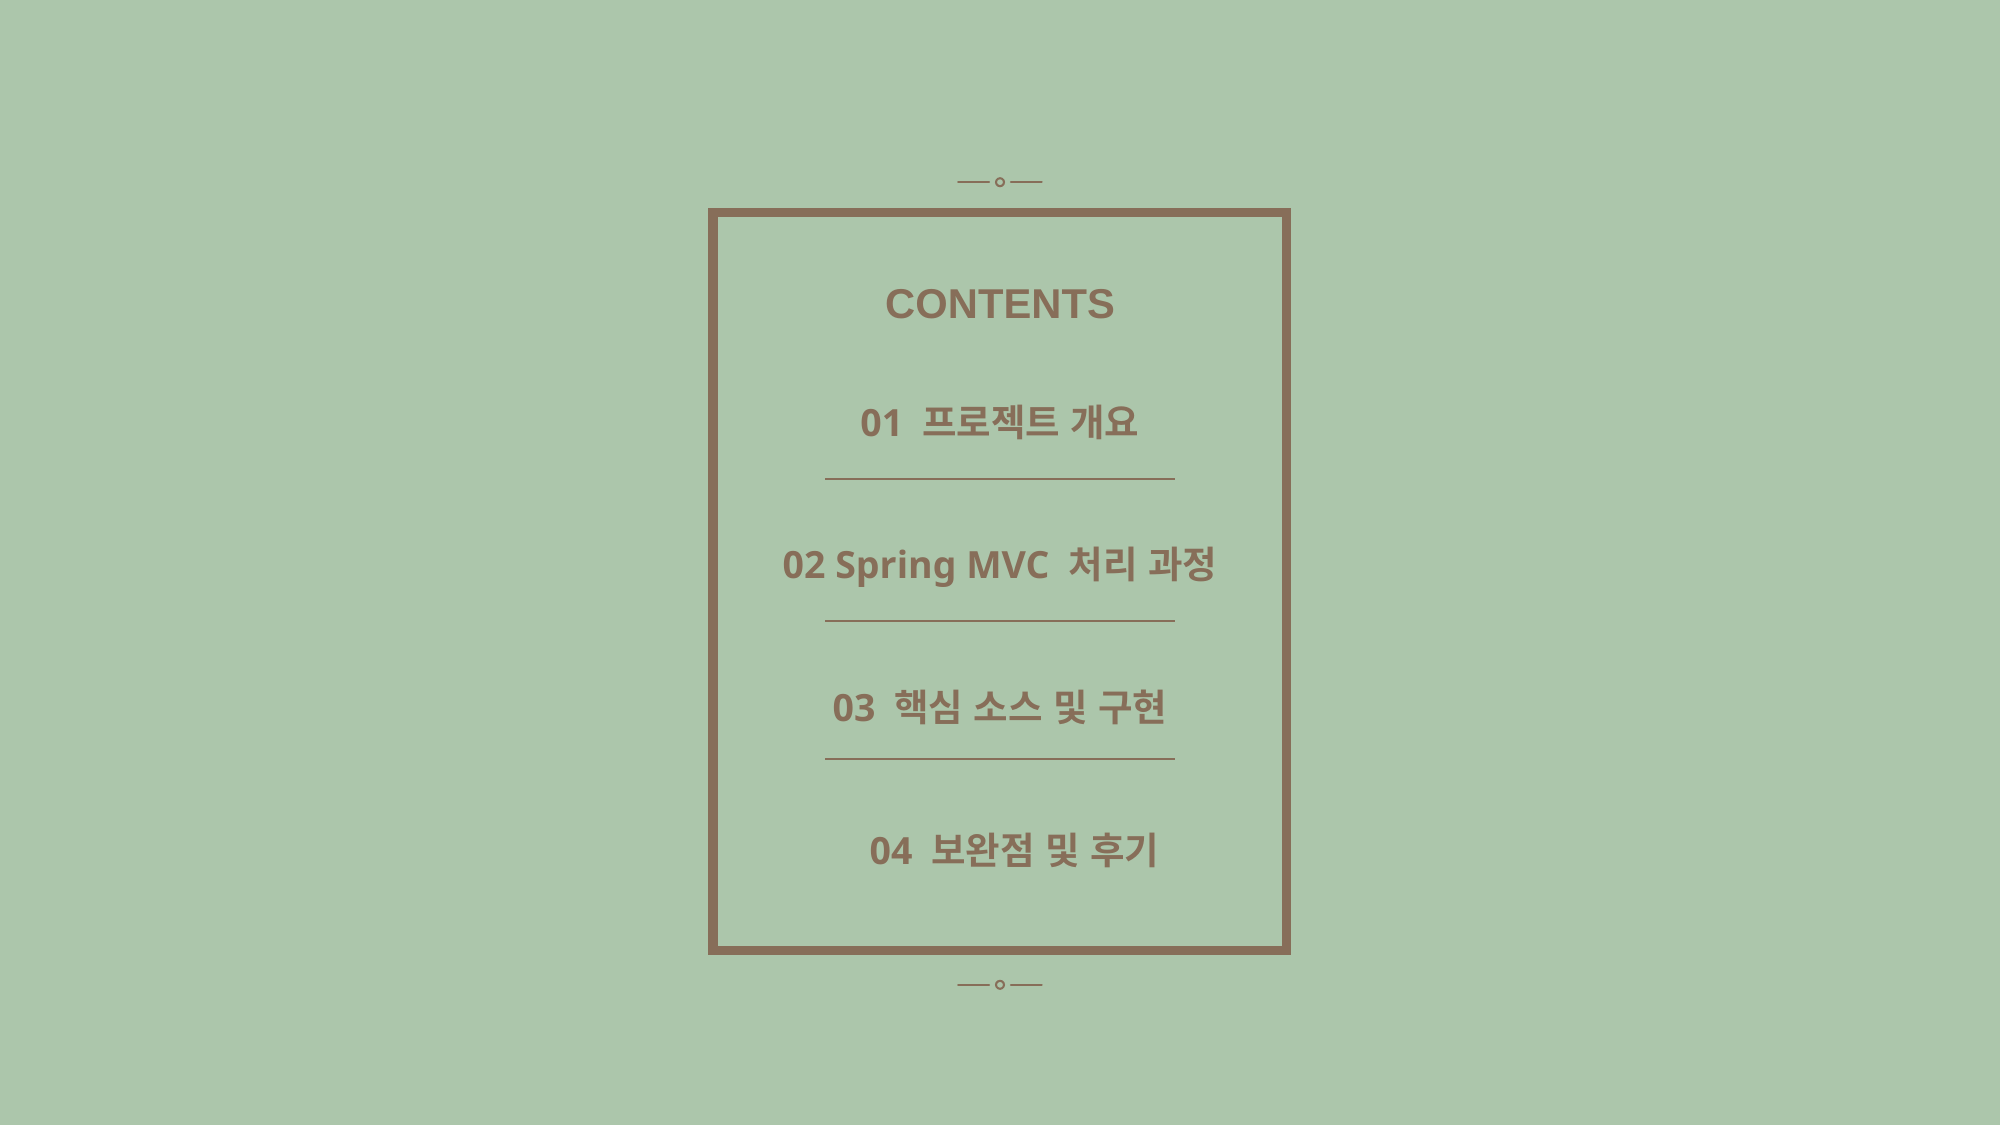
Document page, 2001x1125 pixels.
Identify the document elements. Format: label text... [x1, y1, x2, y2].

text_box 03 핵심 소스 및 구현 [797, 676, 1203, 737]
text_box 01 프로젝트 개요 [827, 391, 1173, 452]
text_box CONTENTS [849, 269, 1151, 334]
text_box 02 Spring MVC 처리 과정 [711, 534, 1289, 594]
text_box 04 보완점 및 후기 [837, 819, 1192, 880]
